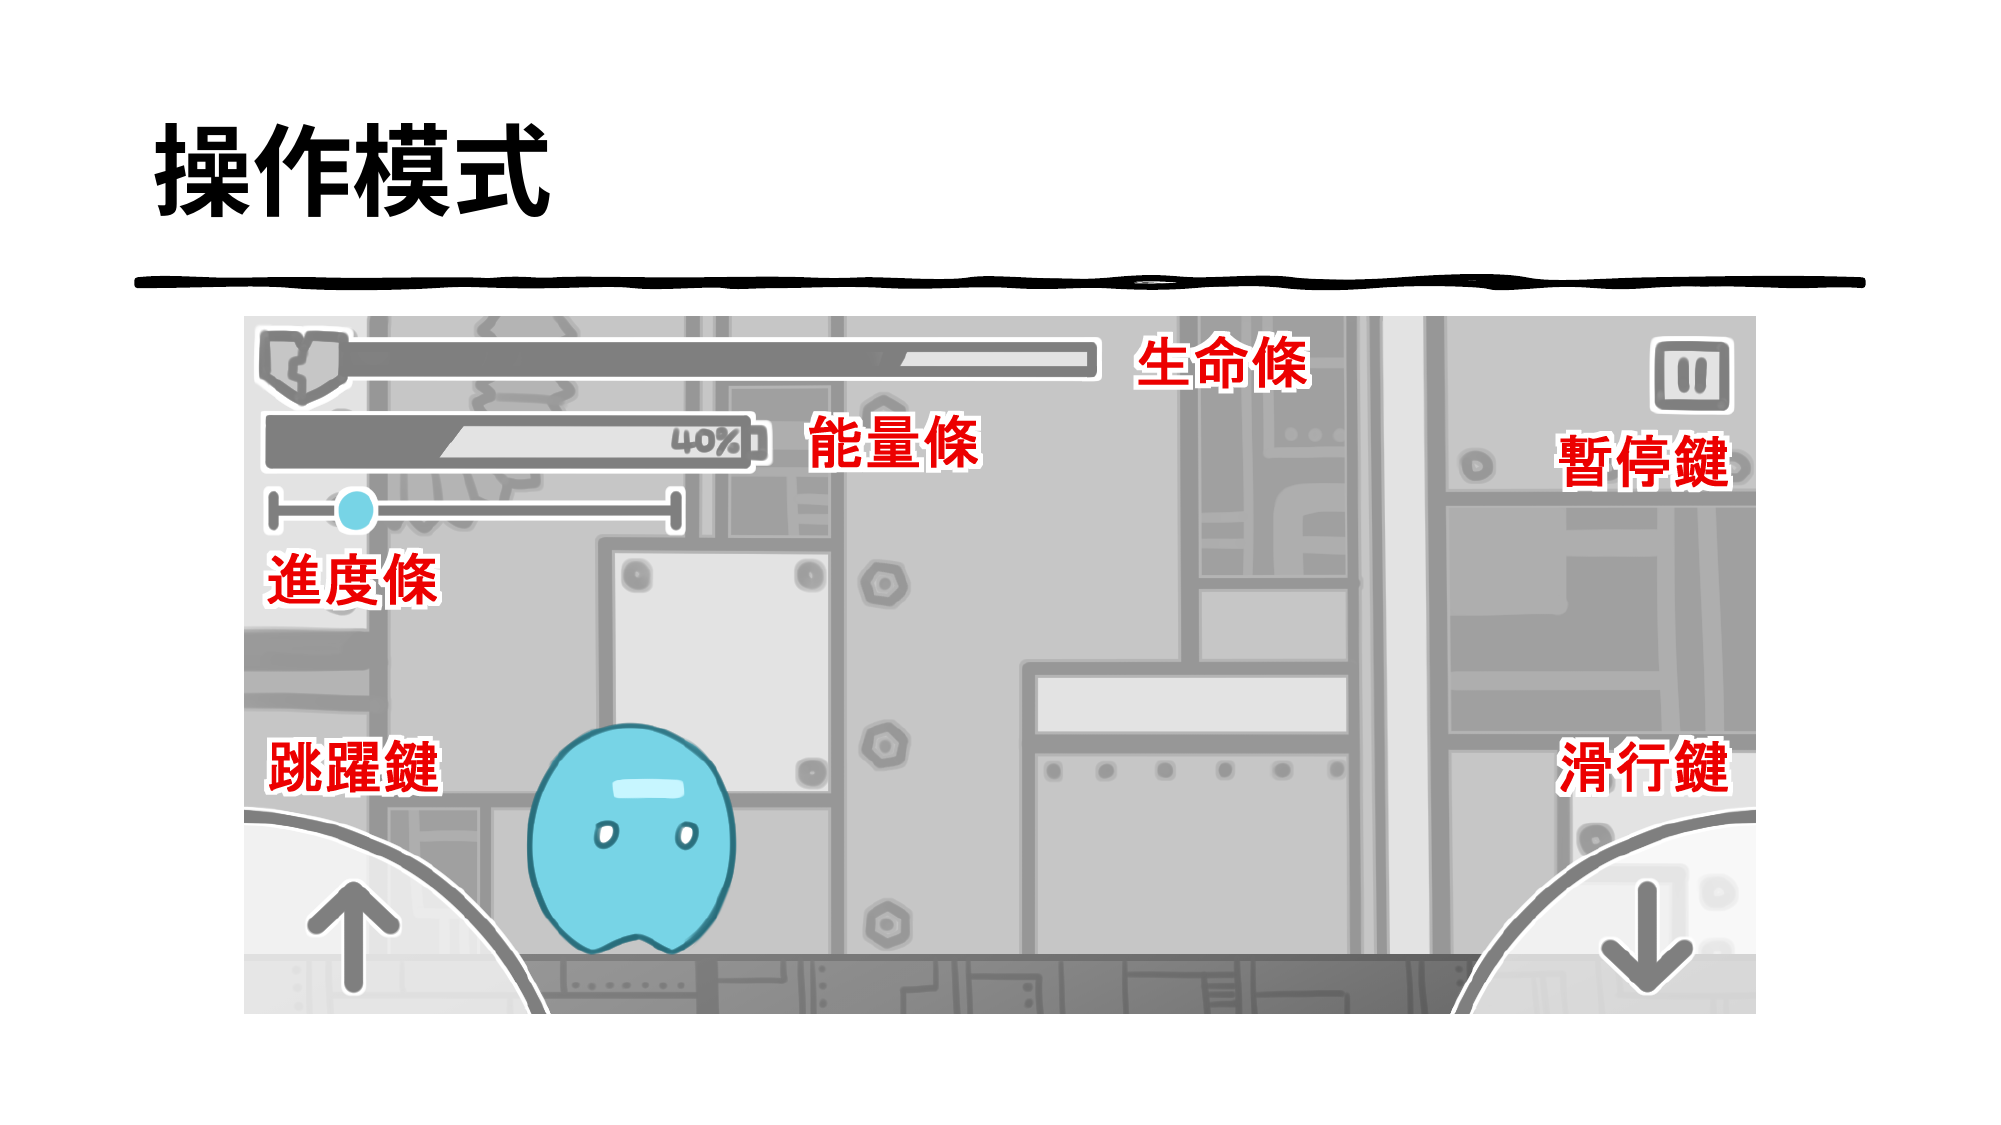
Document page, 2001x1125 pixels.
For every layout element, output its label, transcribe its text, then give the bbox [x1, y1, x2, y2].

title 操作模式 [137, 59, 1863, 278]
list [244, 316, 1756, 1015]
